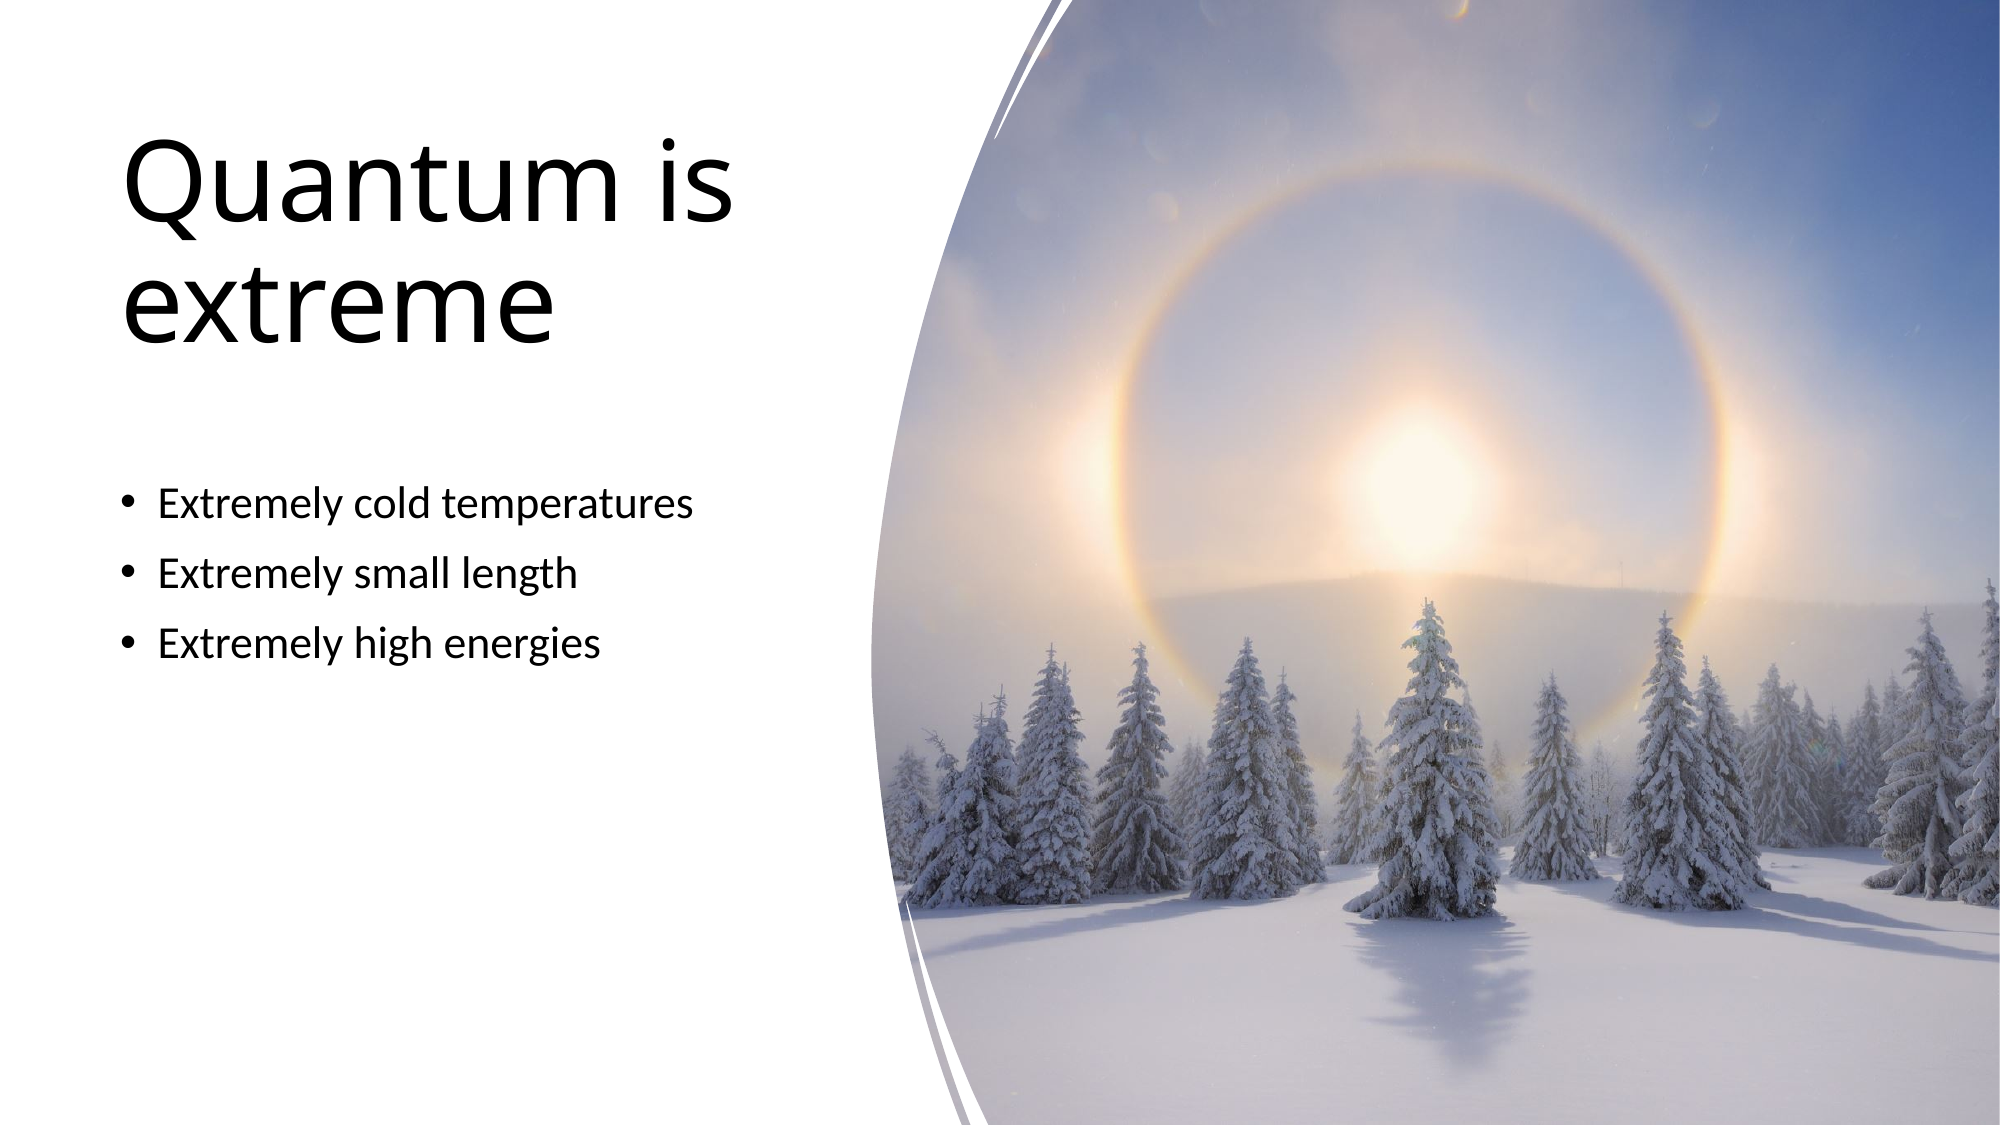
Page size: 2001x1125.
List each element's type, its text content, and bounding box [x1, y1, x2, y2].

list Extremely cold temperatures Extremely small length Extremely high energies [105, 471, 802, 1016]
picture [871, 0, 2000, 1125]
title Quantum is extreme [105, 53, 822, 375]
